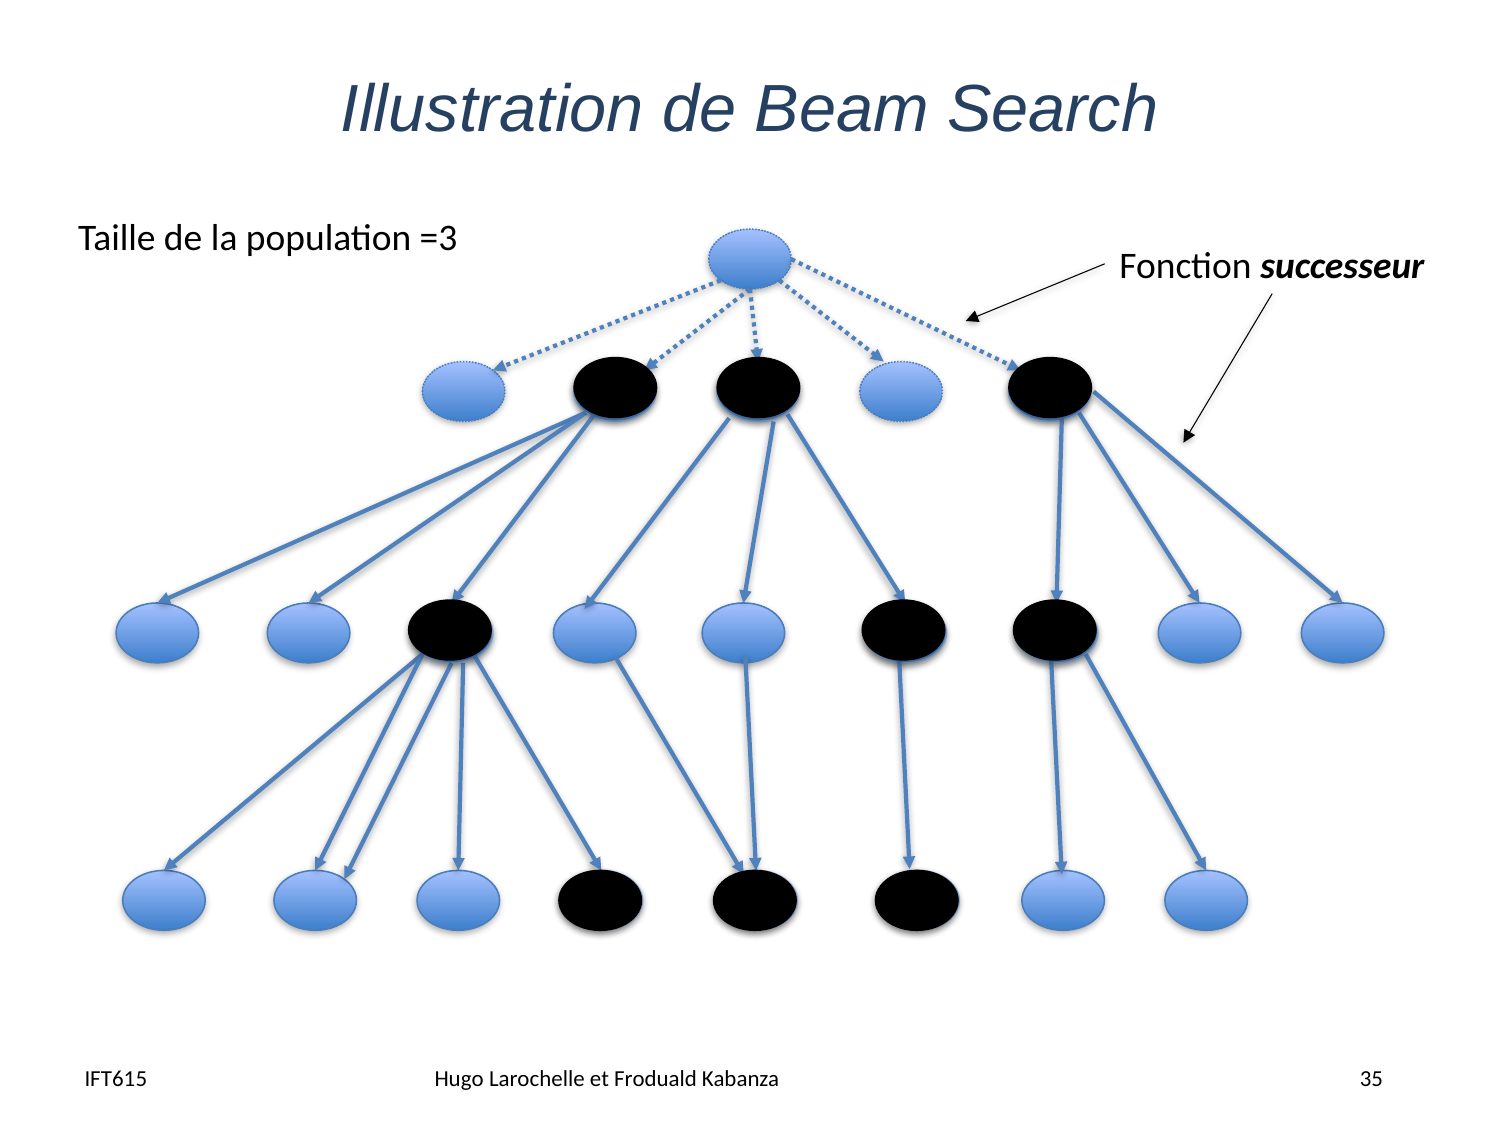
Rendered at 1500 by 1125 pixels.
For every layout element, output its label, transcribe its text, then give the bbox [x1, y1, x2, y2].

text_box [898, 654, 910, 870]
text_box [266, 611, 351, 652]
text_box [492, 280, 722, 371]
text_box [573, 379, 658, 416]
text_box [965, 263, 1103, 322]
footer IFT615 [69, 1056, 200, 1117]
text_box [1093, 391, 1343, 604]
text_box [584, 417, 730, 610]
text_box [787, 414, 906, 604]
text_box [778, 280, 785, 362]
text_box [552, 612, 637, 663]
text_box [643, 288, 750, 371]
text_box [749, 288, 759, 362]
text_box [1164, 869, 1249, 932]
text_box [407, 612, 492, 661]
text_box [344, 662, 452, 880]
slide_number Hugo Larochelle et Froduald Kabanza [419, 1056, 950, 1117]
text_box [712, 869, 797, 932]
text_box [1050, 659, 1063, 875]
text_box Fonction successeur [1104, 233, 1440, 294]
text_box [1056, 416, 1063, 604]
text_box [314, 653, 423, 871]
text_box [743, 421, 774, 604]
text_box [1012, 599, 1097, 661]
text_box [273, 879, 358, 932]
text_box [859, 380, 944, 422]
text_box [615, 656, 743, 875]
text_box [558, 869, 643, 932]
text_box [790, 258, 1021, 371]
title Illustration de Beam Search [75, 45, 1425, 165]
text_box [156, 412, 307, 604]
text_box [716, 357, 801, 419]
text_box [421, 360, 506, 410]
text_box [1078, 412, 1088, 604]
slide_number 35 [1344, 1056, 1431, 1117]
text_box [472, 653, 602, 871]
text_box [1183, 294, 1273, 443]
text_box [701, 602, 786, 662]
text_box [874, 869, 959, 932]
text_box [1008, 356, 1093, 419]
text_box [416, 876, 501, 932]
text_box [451, 411, 597, 604]
text_box [1300, 602, 1385, 664]
text_box [121, 869, 206, 932]
text_box [115, 602, 200, 664]
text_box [163, 653, 313, 871]
text_box [861, 599, 946, 660]
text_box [1085, 653, 1207, 871]
text_box [1157, 612, 1242, 663]
text_box Taille de la population =3 [63, 205, 473, 266]
text_box [708, 228, 792, 289]
text_box [1021, 870, 1106, 932]
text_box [745, 655, 757, 871]
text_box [308, 412, 449, 604]
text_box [457, 662, 464, 871]
